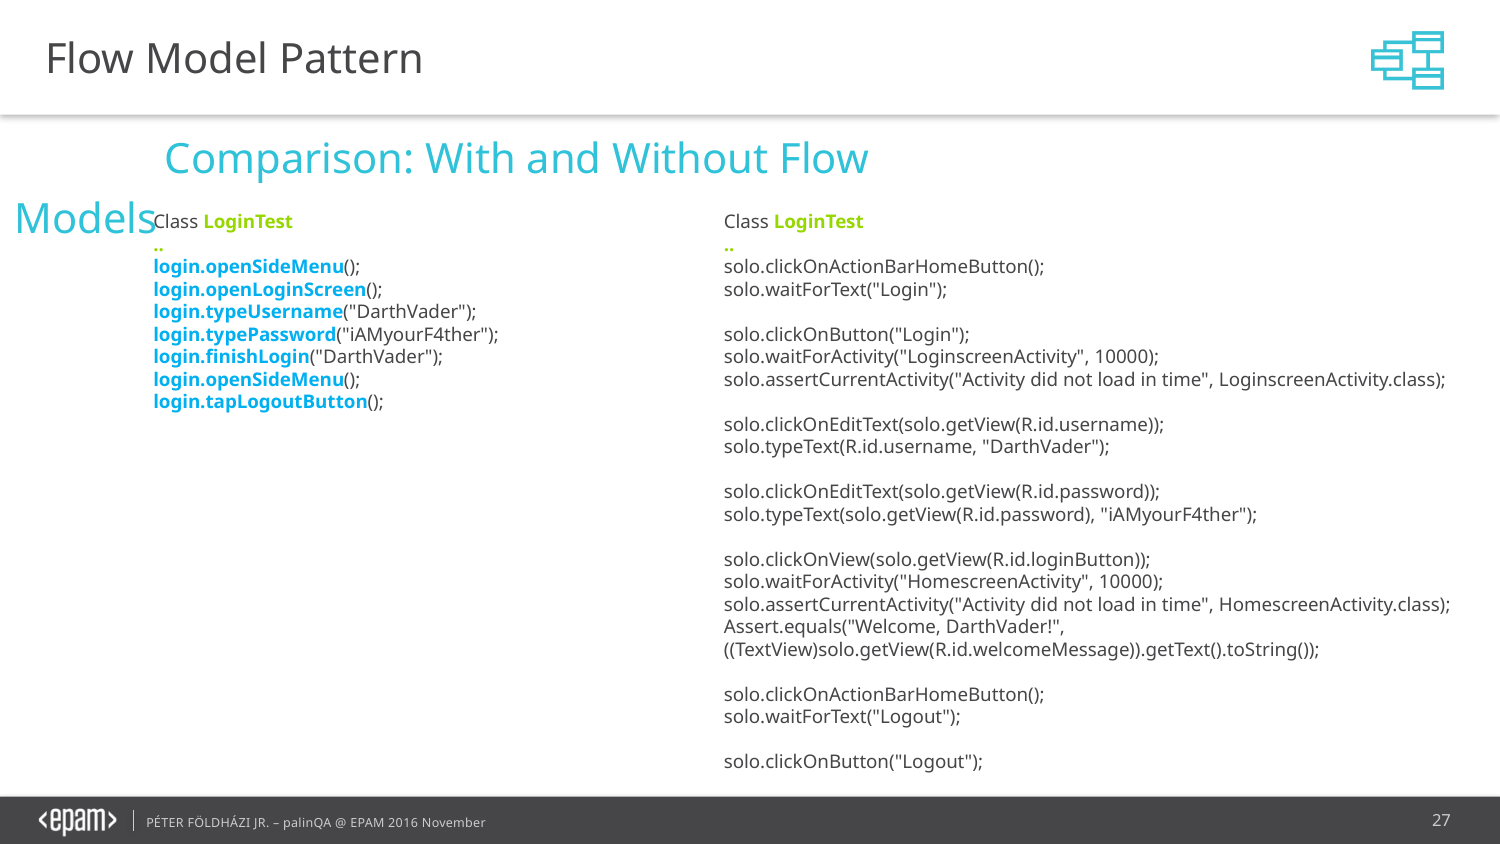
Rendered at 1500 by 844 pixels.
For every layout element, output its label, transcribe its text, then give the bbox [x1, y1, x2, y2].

list Flow Model Pattern [0, 0, 1500, 115]
text_box Comparison: With and Without Flow Models [0, 114, 909, 250]
text_box Class LoginTest .. login.openSideMenu(); login.openLoginScreen(); login.typeUsername("DarthVader"); login.typePassword("iAMyourF4ther"); login.finishLogin("DarthVader"); login.openSideMenu(); login.tapLogoutButton(); [138, 202, 604, 420]
text_box Class LoginTest .. solo.clickOnActionBarHomeButton(); solo.waitForText("Login"); solo.clickOnButton("Login"); solo.waitForActivity("LoginscreenActivity", 10000); solo.assertCurrentActivity("Activity did not load in time", LoginscreenActivity.class); solo.clickOnEditText(solo.getView(R.id.username)); solo.typeText(R.id.username, "DarthVader"); solo.clickOnEditText(solo.getView(R.id.password)); solo.typeText(solo.getView(R.id.password), "iAMyourF4ther"); solo.clickOnView(solo.getView(R.id.loginButton)); solo.waitForActivity("HomescreenActivity", 10000); solo.assertCurrentActivity("Activity did not load in time", HomescreenActivity.class); Assert.equals("Welcome, DarthVader!", ((TextView)solo.getView(R.id.welcomeMessage)).getText().toString()); solo.clickOnActionBarHomeButton(); solo.waitForText("Logout"); solo.clickOnButton("Logout"); [709, 202, 1475, 780]
picture [1371, 30, 1446, 91]
picture [38, 808, 117, 837]
